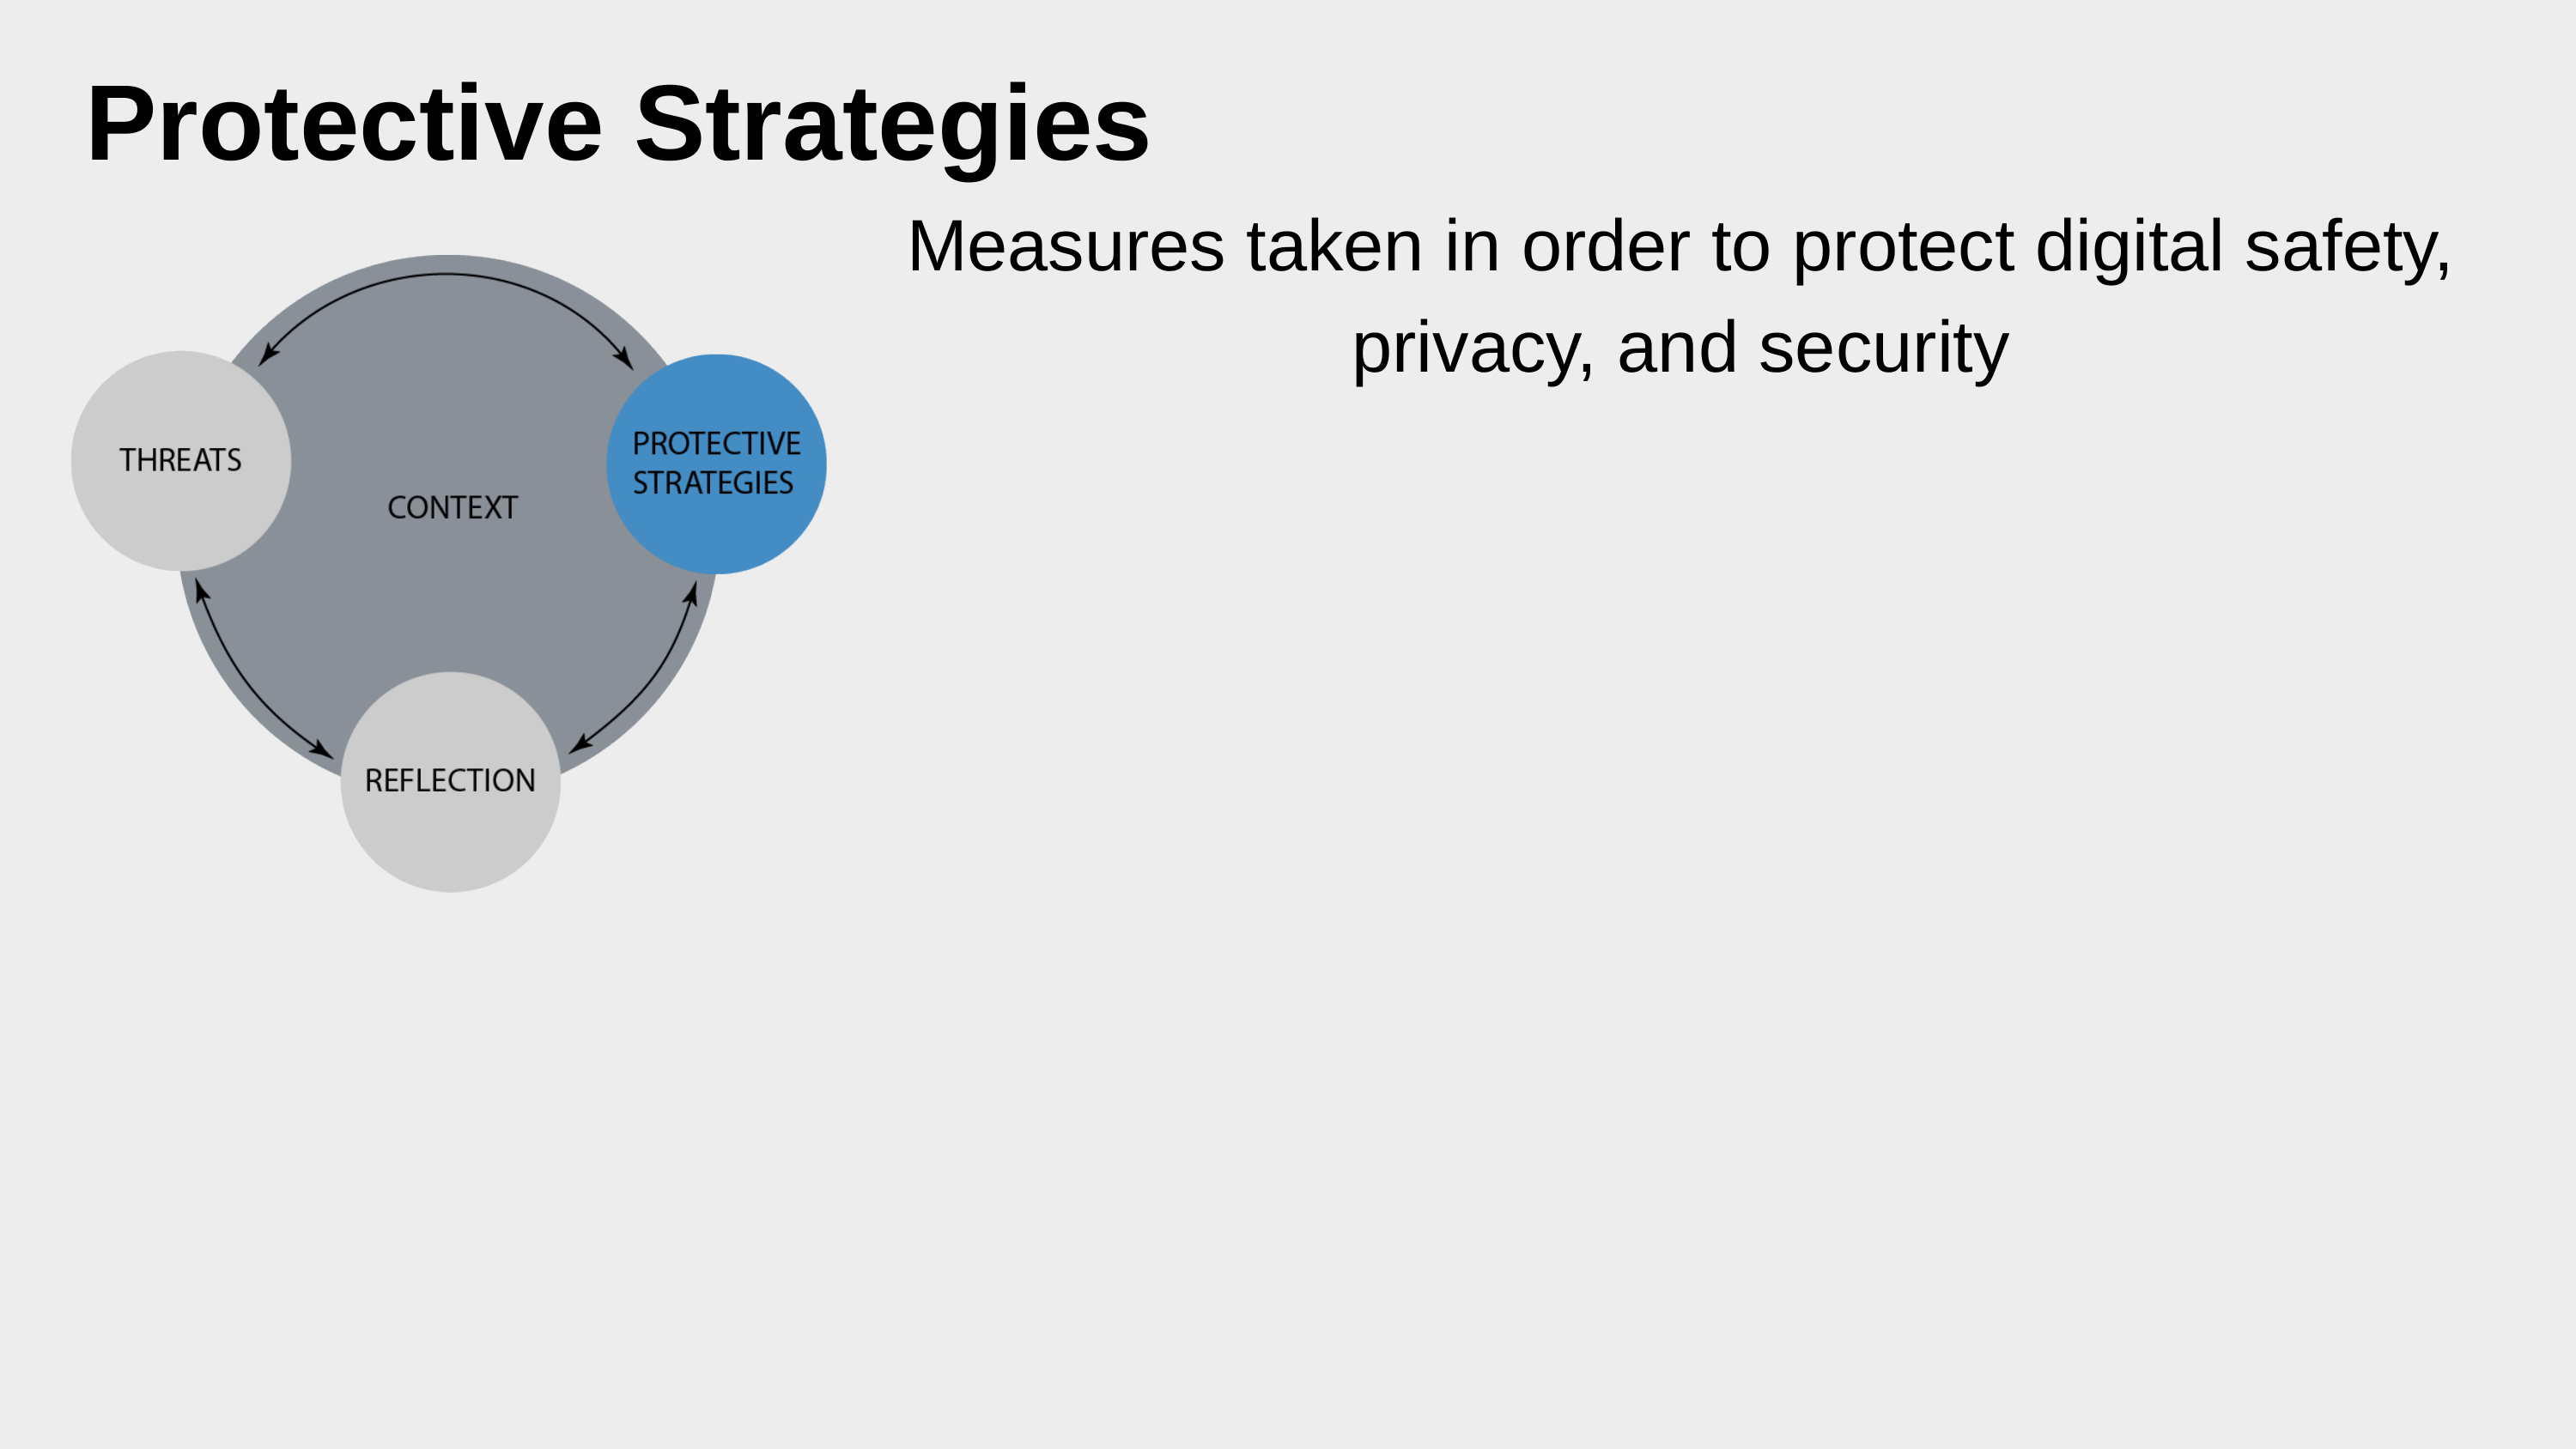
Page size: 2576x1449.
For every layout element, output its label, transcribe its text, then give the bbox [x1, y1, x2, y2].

text_box Protective Strategies [85, 80, 1918, 182]
text_box Measures taken in order to protect digital safety, privacy, and security [787, 183, 2576, 489]
text_box [70, 255, 827, 893]
